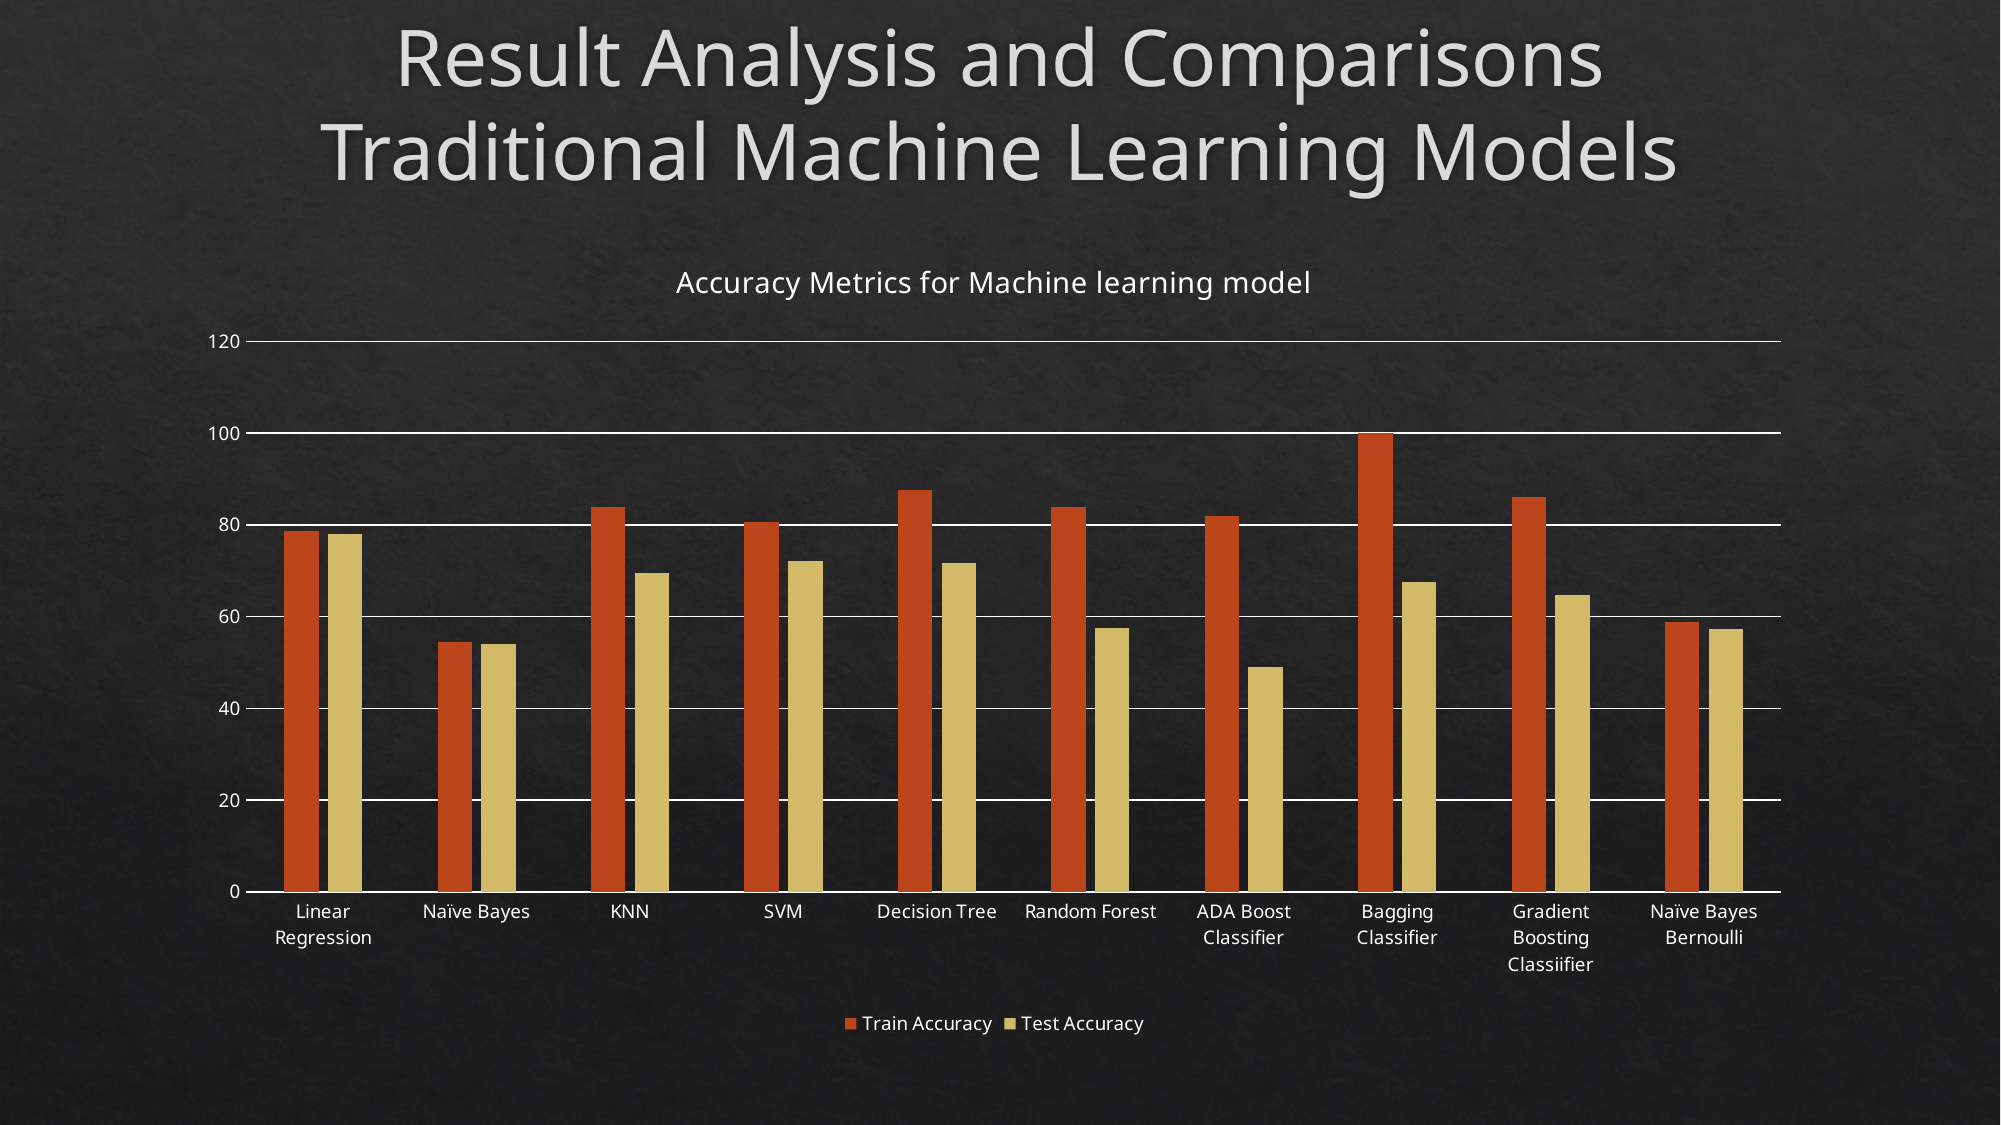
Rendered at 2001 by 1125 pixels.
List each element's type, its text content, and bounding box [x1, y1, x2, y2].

chart [174, 229, 1814, 1044]
title Result Analysis and Comparisons Traditional Machine Learning Models [0, 0, 2000, 205]
